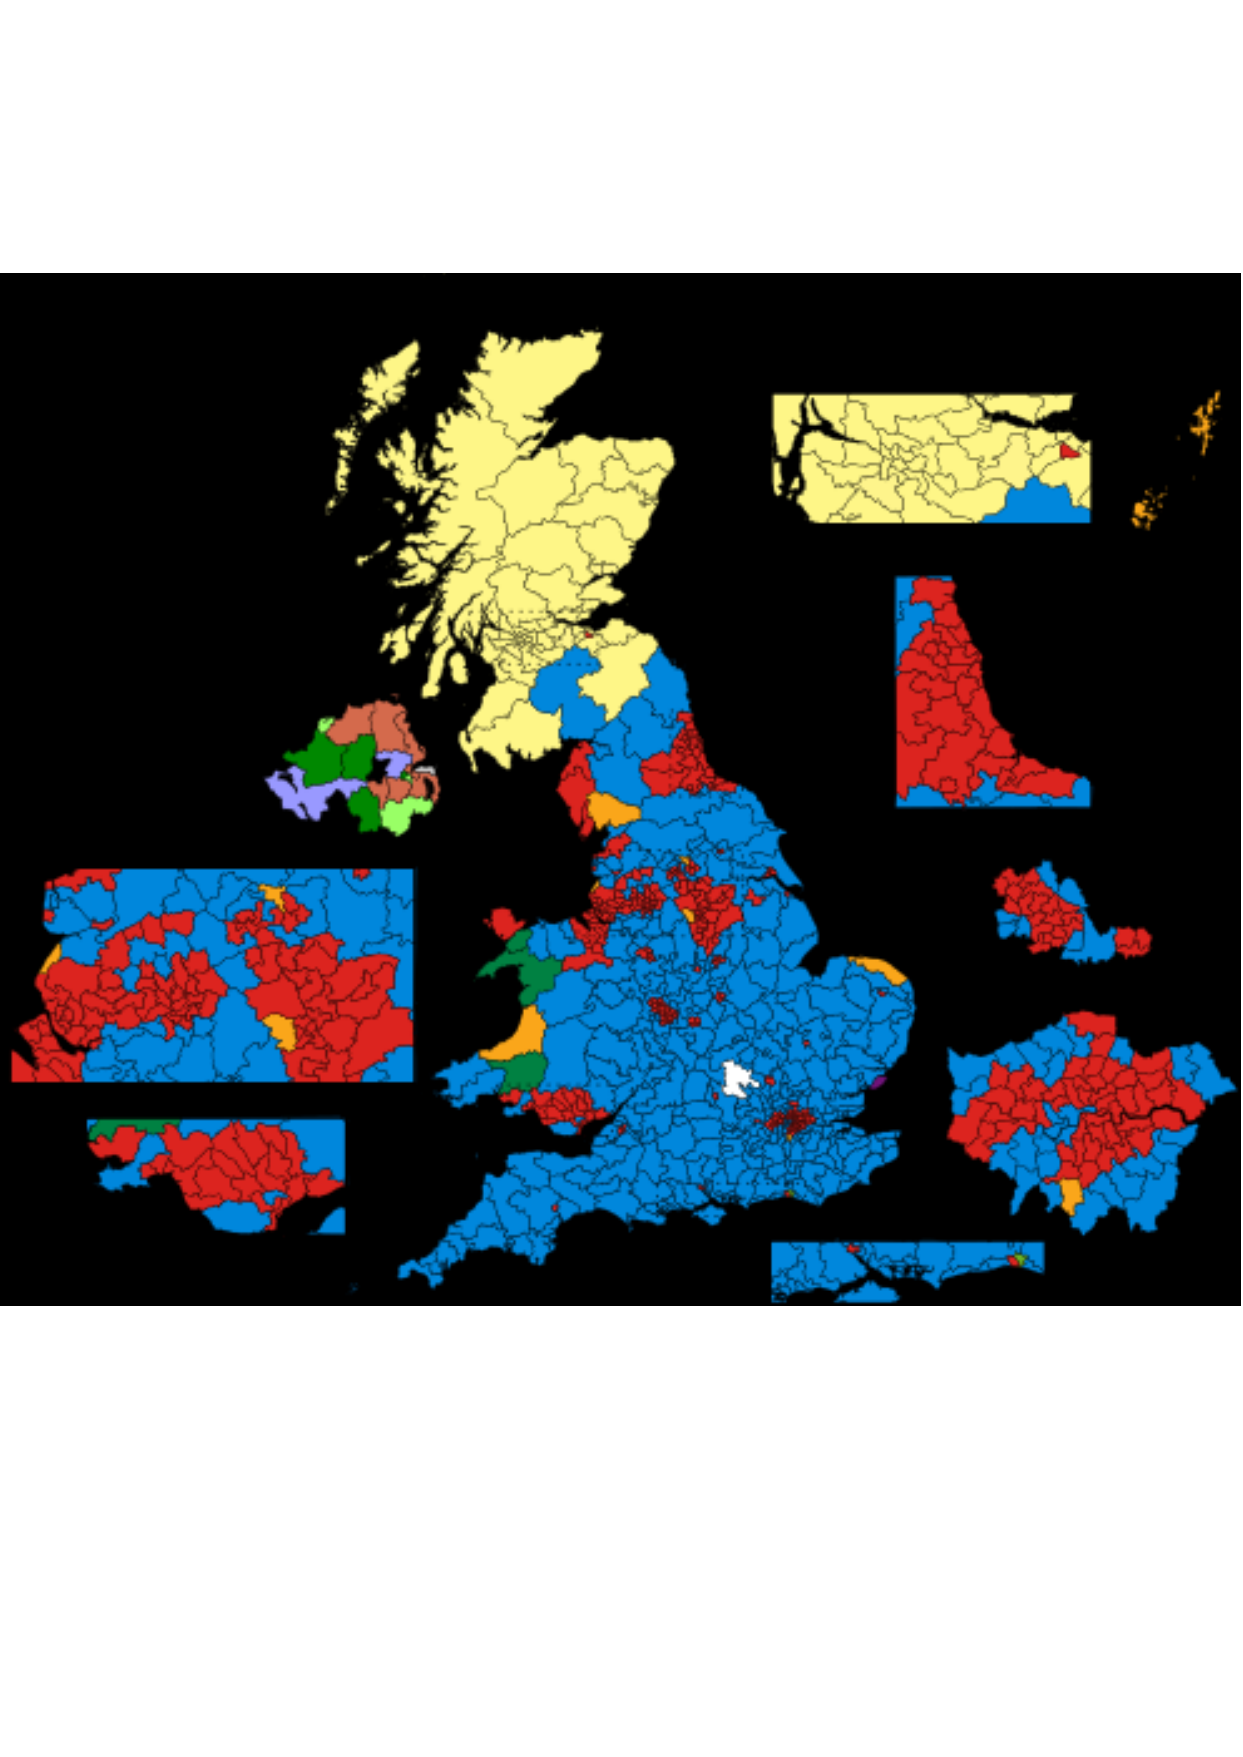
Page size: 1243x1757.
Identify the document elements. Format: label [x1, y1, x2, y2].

picture [0, 273, 1241, 1307]
